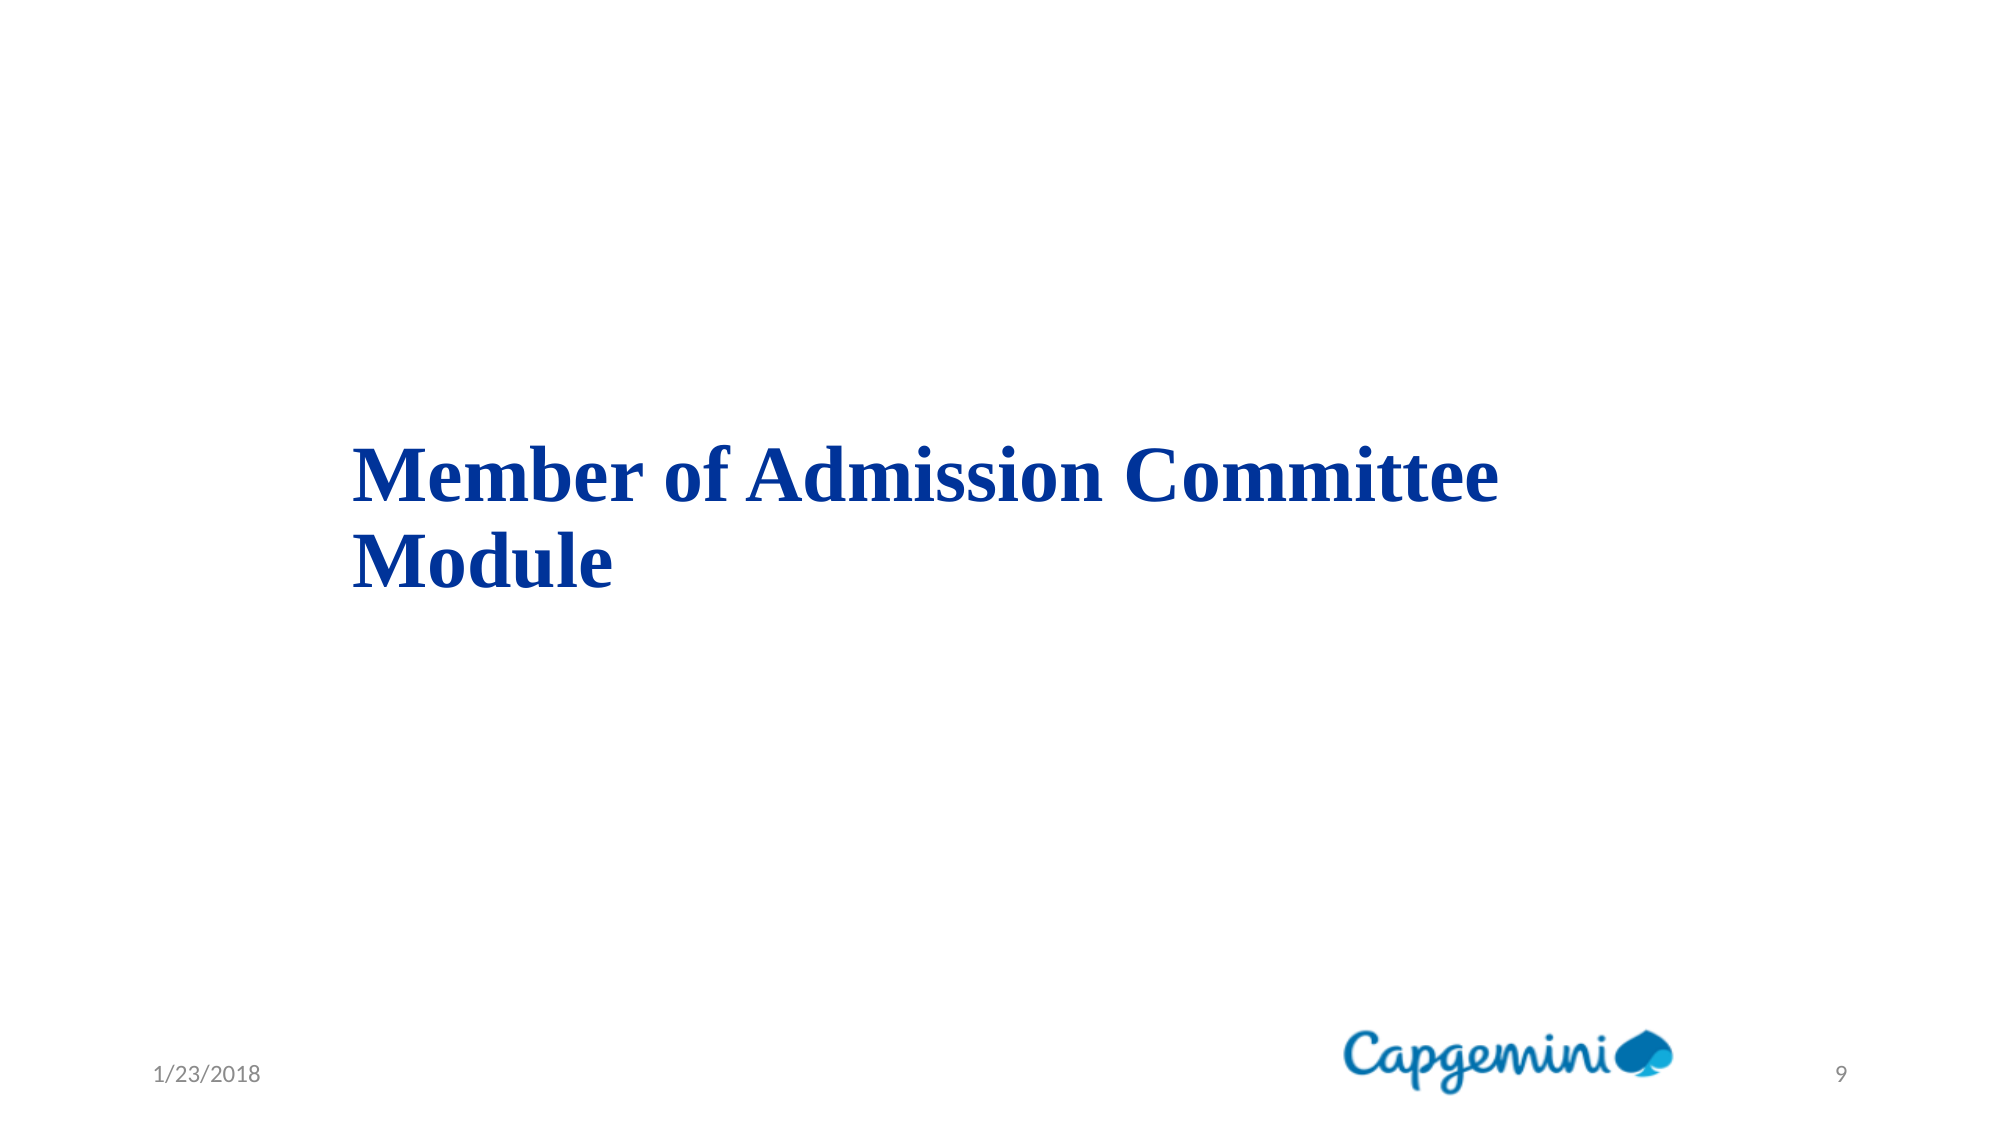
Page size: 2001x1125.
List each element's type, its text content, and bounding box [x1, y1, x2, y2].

title Member of Admission Committee Module [337, 425, 1688, 613]
picture [1324, 1012, 1694, 1104]
slide_number 9 [1694, 1042, 1863, 1103]
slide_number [137, 1042, 588, 1103]
